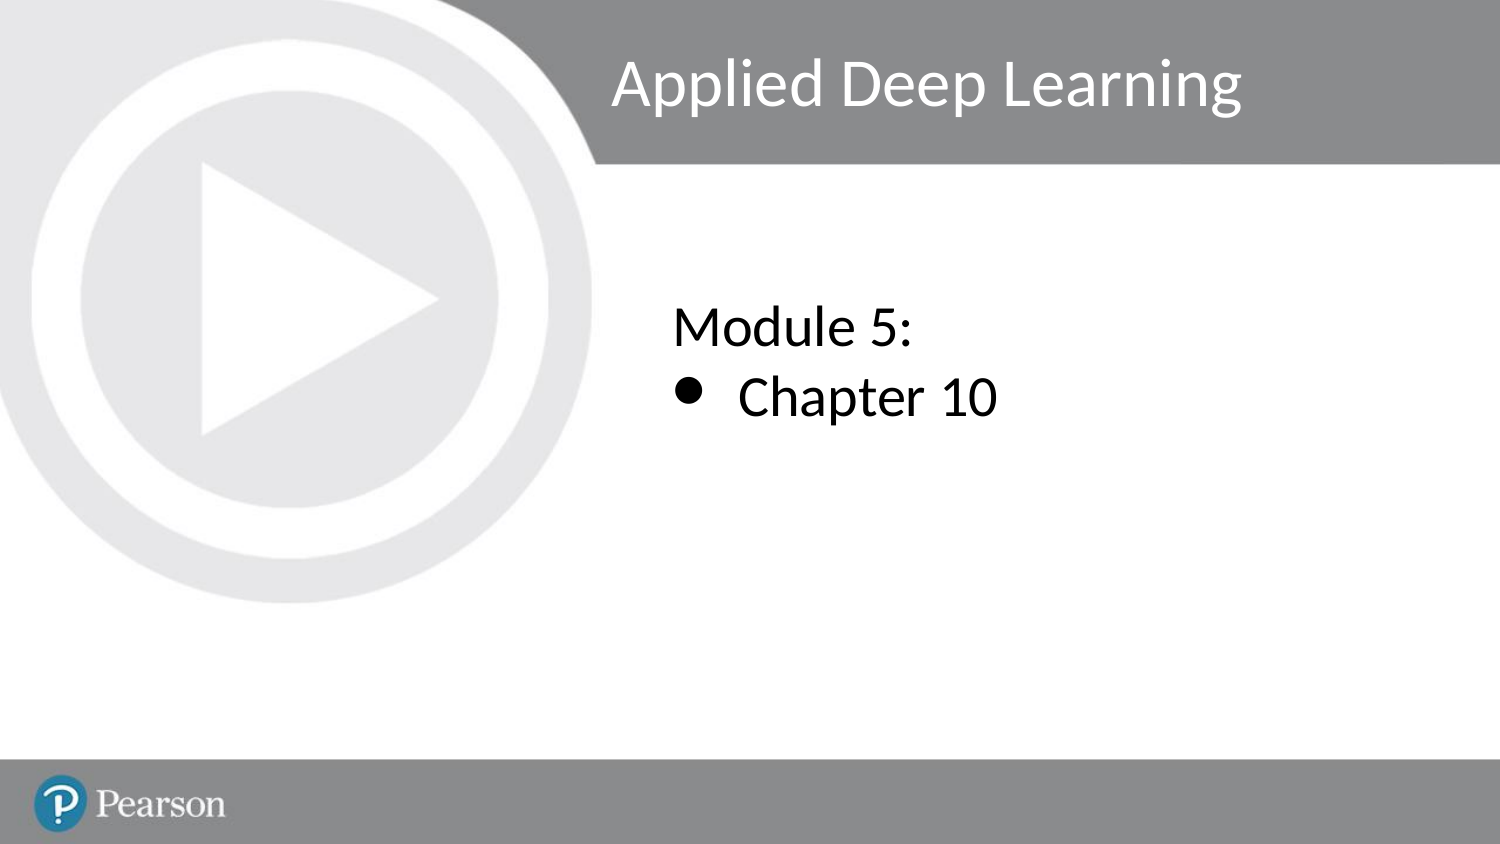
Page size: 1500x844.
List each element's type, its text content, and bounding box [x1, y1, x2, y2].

picture [0, 0, 1500, 844]
text_box Applied Deep Learning [596, 30, 1500, 183]
text_box Module 5: Chapter 10 [648, 280, 1486, 497]
